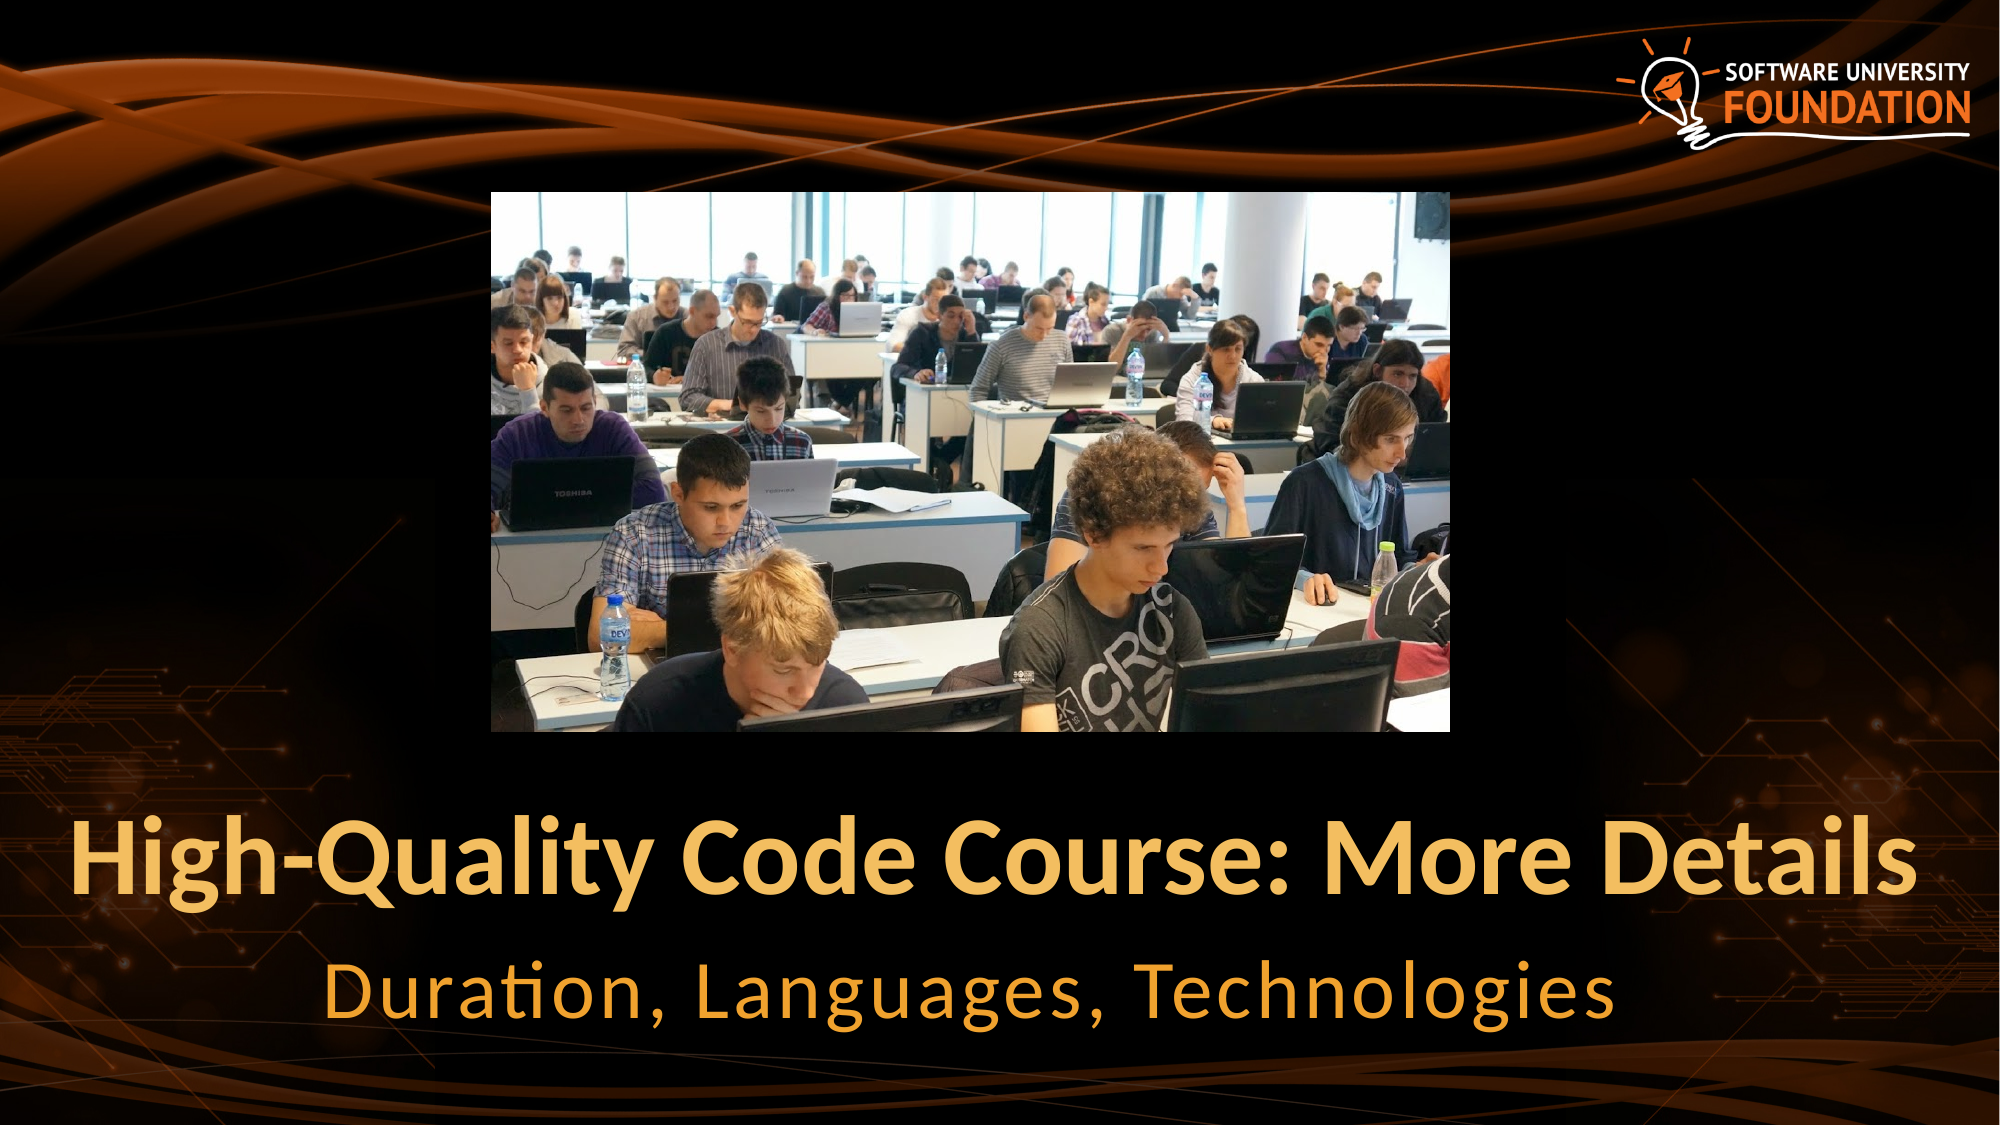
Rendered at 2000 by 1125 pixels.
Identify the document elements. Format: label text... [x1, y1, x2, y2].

picture [0, 0, 2000, 1125]
title High-Quality Code Course: More Details [53, 783, 1938, 924]
list Duration, Languages, Technologies [237, 924, 1704, 1038]
